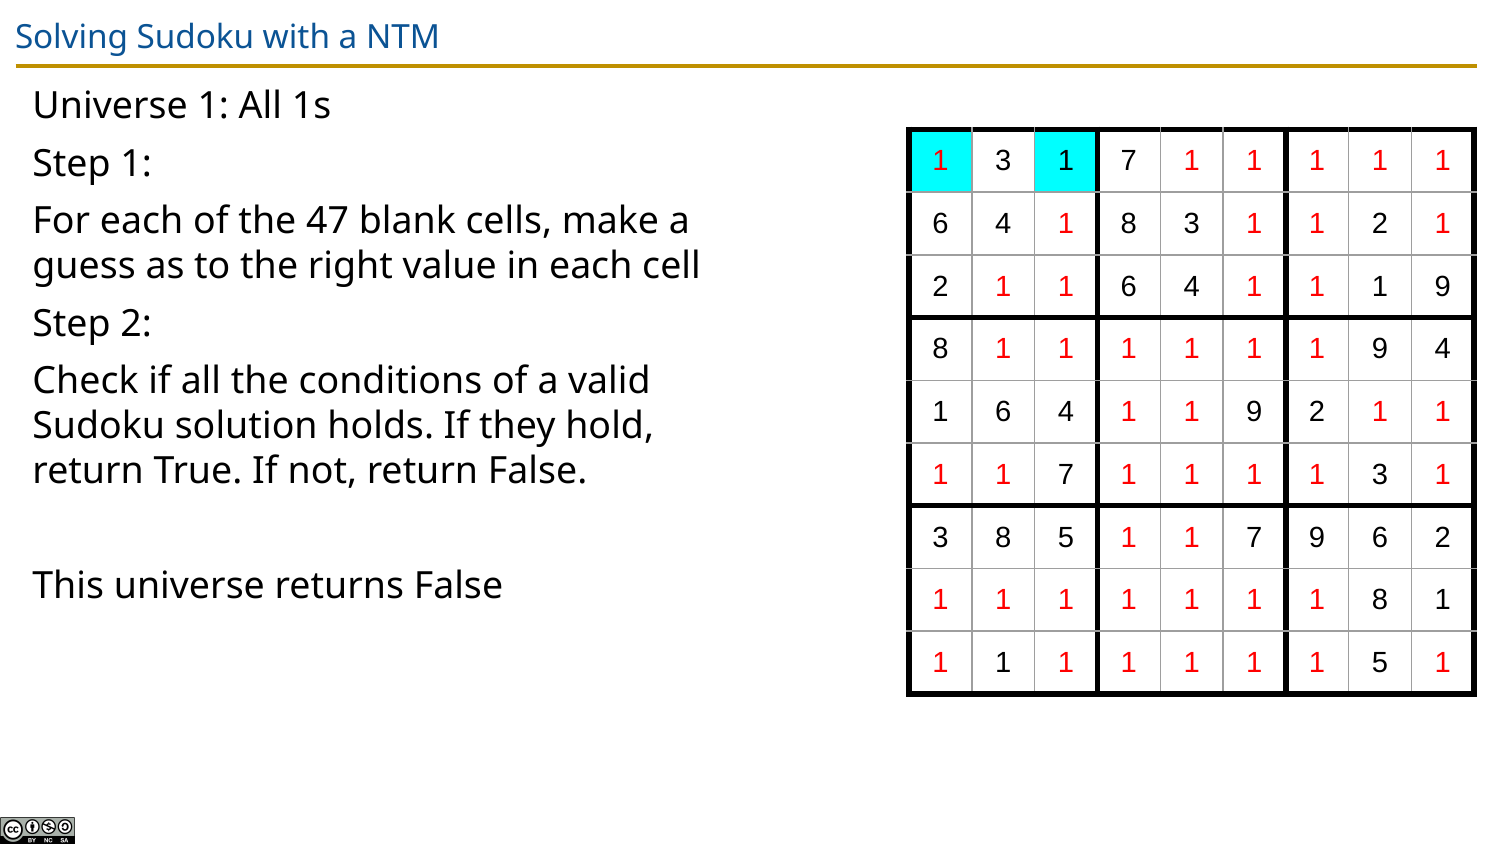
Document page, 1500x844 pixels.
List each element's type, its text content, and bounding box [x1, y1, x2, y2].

table_cell 1 [1035, 320, 1095, 380]
table_cell 1 [973, 320, 1034, 380]
table_cell 1 [1035, 569, 1095, 630]
table_cell 2 [1412, 508, 1471, 568]
table_cell 1 [1289, 193, 1348, 254]
table_cell 1 [1224, 320, 1283, 380]
table_header 1 [1161, 132, 1222, 191]
table_cell 1 [1100, 632, 1160, 691]
table_header 1 [1349, 132, 1411, 191]
table_cell 1 [1035, 256, 1095, 315]
table_cell 1 [1100, 508, 1160, 568]
table_header 1 [1035, 132, 1095, 191]
table_header 7 [1100, 132, 1160, 191]
table_cell 1 [1349, 256, 1411, 315]
table_cell 1 [1224, 569, 1283, 630]
table_cell 2 [912, 256, 971, 315]
table_cell 3 [1349, 444, 1411, 503]
table_cell 8 [1100, 193, 1160, 254]
table_cell 1 [1412, 193, 1471, 254]
table_cell 1 [1224, 256, 1283, 315]
table_cell 1 [1035, 193, 1095, 254]
table_cell 1 [1224, 632, 1283, 691]
table_cell 1 [1412, 569, 1471, 630]
picture [0, 817, 75, 844]
table_cell 1 [1161, 320, 1222, 380]
table_cell 1 [1224, 444, 1283, 503]
table_cell 8 [1349, 569, 1411, 630]
table_cell 1 [912, 444, 971, 503]
table_cell 2 [1289, 381, 1348, 442]
table_cell 2 [1349, 193, 1411, 254]
table_cell 9 [1349, 320, 1411, 380]
table_cell 1 [1100, 569, 1160, 630]
table_cell 1 [973, 632, 1034, 691]
table_cell 6 [1349, 508, 1411, 568]
table_cell 1 [1412, 381, 1471, 442]
table_cell 1 [1161, 569, 1222, 630]
table_cell 1 [912, 381, 971, 442]
table_cell 1 [973, 569, 1034, 630]
table_cell 1 [1224, 193, 1283, 254]
table_cell 1 [1412, 632, 1471, 691]
table_cell 1 [1289, 569, 1348, 630]
table_cell 8 [912, 320, 971, 380]
table_cell 3 [912, 508, 971, 568]
table_cell 1 [1289, 256, 1348, 315]
list Universe 1: All 1s Step 1: For each of the 47 blank cells, make a guess as to the right value in each cell Step 2: Check if all the conditions of a valid Sudoku solution holds. If they hold, return True. If not, return False. This universe returns False [17, 65, 746, 627]
table_cell 9 [1224, 381, 1283, 442]
table_header 3 [973, 132, 1034, 191]
table_cell 9 [1289, 508, 1348, 568]
table_cell 4 [1035, 381, 1095, 442]
table_cell 1 [1349, 381, 1411, 442]
table_cell 4 [973, 193, 1034, 254]
table_cell 4 [1412, 320, 1471, 380]
table_cell 1 [973, 256, 1034, 315]
table_cell 9 [1412, 256, 1471, 315]
table_cell 1 [912, 632, 971, 691]
table_cell 1 [1035, 632, 1095, 691]
table_cell 7 [1035, 444, 1095, 503]
table_header 1 [1224, 132, 1283, 191]
table_cell 1 [1289, 444, 1348, 503]
table_cell 6 [912, 193, 971, 254]
table_cell 1 [1100, 381, 1160, 442]
table_cell 1 [1161, 444, 1222, 503]
table_cell 5 [1035, 508, 1095, 568]
table_header 1 [1289, 132, 1348, 191]
table_cell 1 [1100, 444, 1160, 503]
table_cell 1 [1289, 320, 1348, 380]
table_cell 1 [973, 444, 1034, 503]
table_cell 3 [1161, 193, 1222, 254]
table_cell 1 [1412, 444, 1471, 503]
table_cell 8 [973, 508, 1034, 568]
table_cell 1 [1161, 381, 1222, 442]
table_cell 1 [1289, 632, 1348, 691]
table_header 1 [1412, 132, 1471, 191]
table_cell 1 [912, 569, 971, 630]
title Solving Sudoku with a NTM [0, 0, 1398, 65]
table_cell 1 [1161, 632, 1222, 691]
table_cell 5 [1349, 632, 1411, 691]
table_cell 7 [1224, 508, 1283, 568]
table_cell 4 [1161, 256, 1222, 315]
table_cell 1 [1161, 508, 1222, 568]
table_cell 1 [1100, 320, 1160, 380]
table_cell 6 [1100, 256, 1160, 315]
table_cell 6 [973, 381, 1034, 442]
table_header 1 [912, 132, 971, 191]
